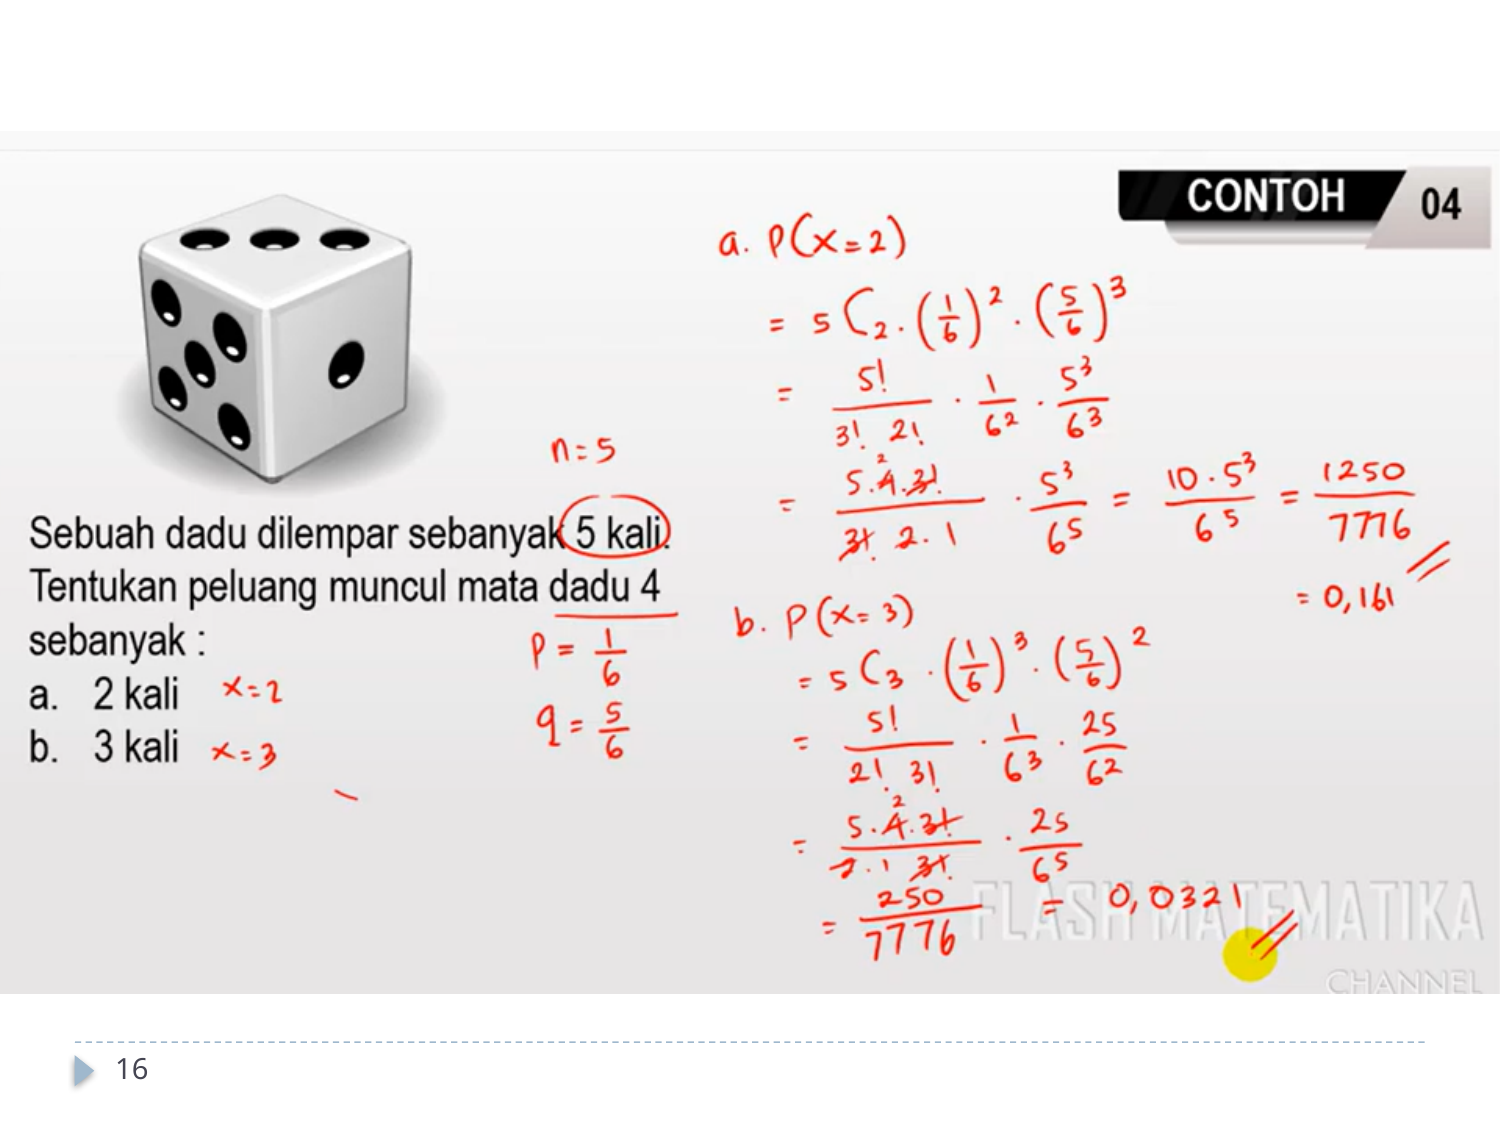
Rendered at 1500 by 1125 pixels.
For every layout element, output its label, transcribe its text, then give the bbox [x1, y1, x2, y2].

picture [0, 130, 1500, 994]
slide_number 16 [100, 1042, 426, 1103]
